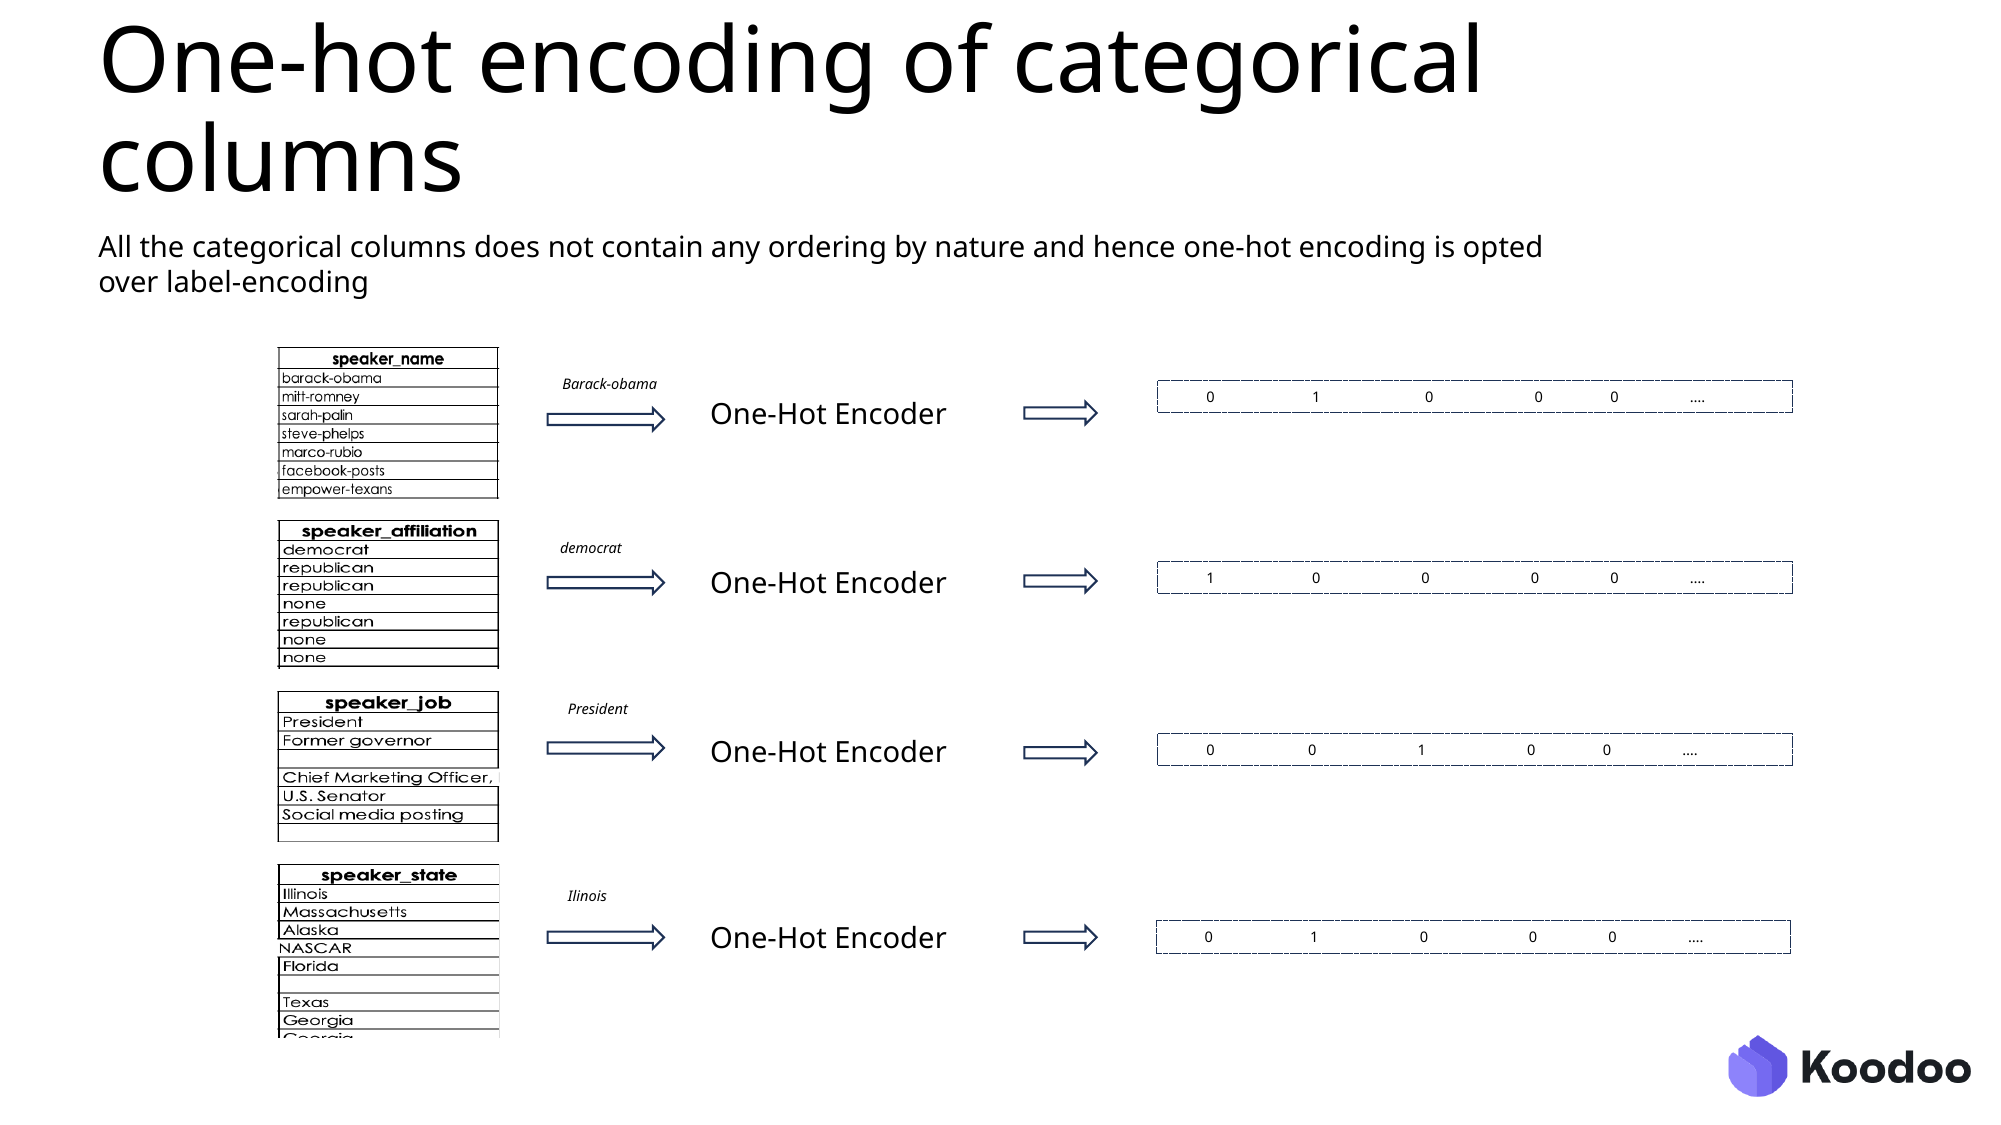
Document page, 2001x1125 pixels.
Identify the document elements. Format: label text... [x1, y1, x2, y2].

text_box [546, 405, 666, 434]
picture [277, 515, 500, 669]
text_box All the categorical columns does not contain any ordering by nature and hence one-hot encoding is opted over label-encoding [83, 221, 1619, 306]
picture [277, 342, 500, 499]
text_box 1 0 0 0 0 …. [1157, 561, 1793, 594]
text_box One-Hot Encoder [640, 912, 1017, 962]
text_box [546, 734, 666, 762]
picture [1698, 1011, 2000, 1125]
text_box One-Hot Encoder [640, 725, 1017, 776]
text_box 0 0 1 0 0 …. [1157, 733, 1793, 766]
text_box [546, 568, 666, 597]
text_box One-Hot Encoder [640, 387, 1017, 438]
text_box Ilinois [553, 879, 696, 912]
text_box [1023, 567, 1099, 595]
picture [277, 686, 500, 842]
text_box President [553, 692, 696, 725]
text_box [1023, 923, 1099, 952]
text_box One-Hot Encoder [640, 557, 1017, 608]
text_box 0 1 0 0 0 …. [1156, 920, 1791, 954]
picture [277, 859, 500, 1038]
text_box [1023, 399, 1099, 427]
text_box Barack-obama [547, 367, 690, 400]
text_box 0 1 0 0 0 …. [1157, 380, 1793, 413]
text_box democrat [545, 531, 688, 564]
text_box [1023, 739, 1099, 767]
title One-hot encoding of categorical columns [83, 3, 1809, 222]
text_box [546, 923, 666, 952]
